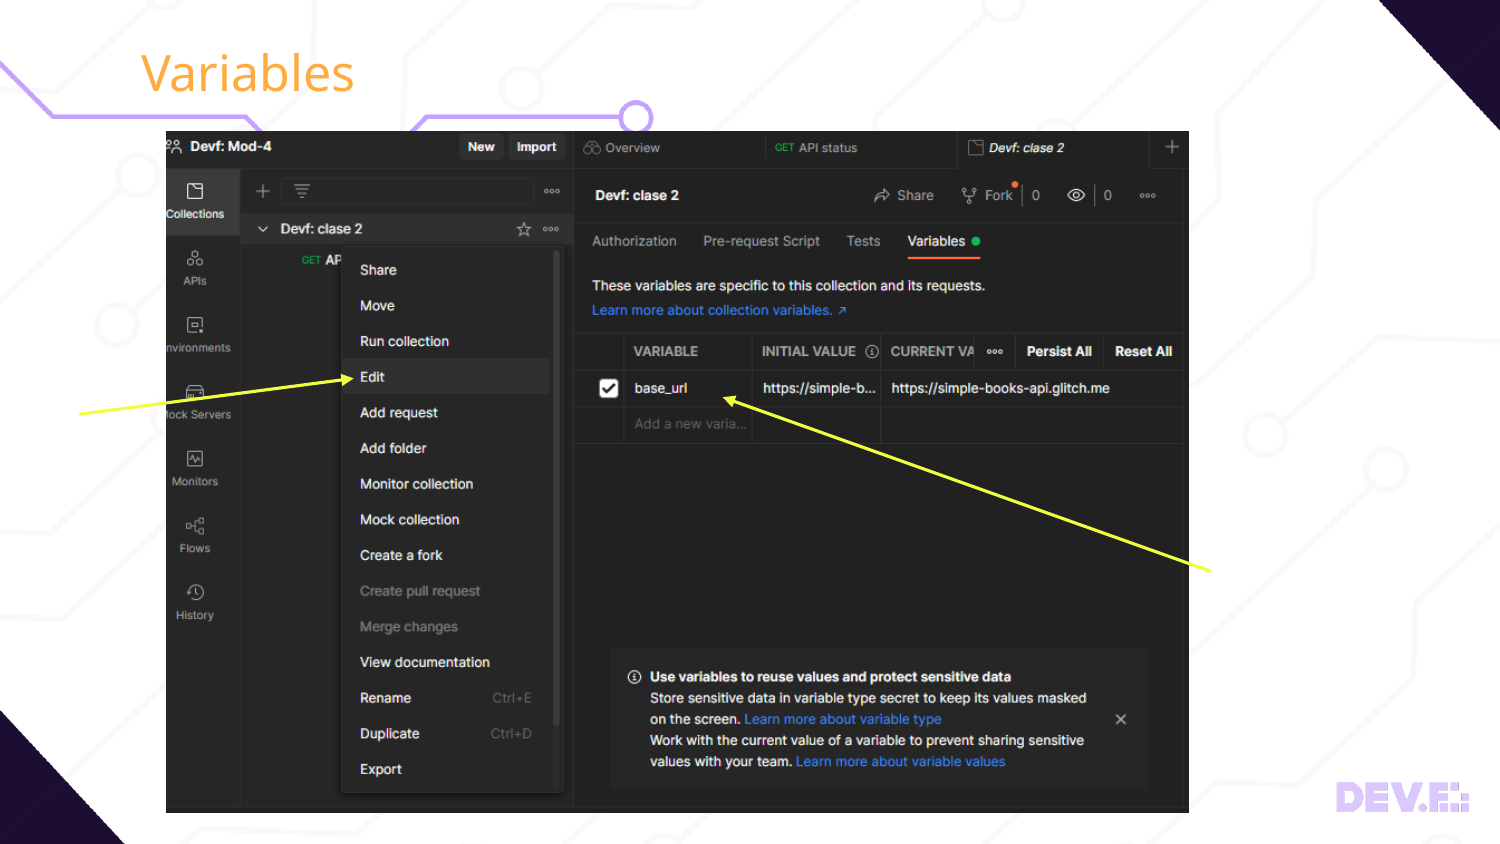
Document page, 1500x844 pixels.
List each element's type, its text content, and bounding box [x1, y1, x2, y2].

title Variables [51, 17, 1449, 112]
picture [0, 0, 1500, 844]
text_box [722, 396, 1211, 572]
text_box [79, 378, 354, 415]
